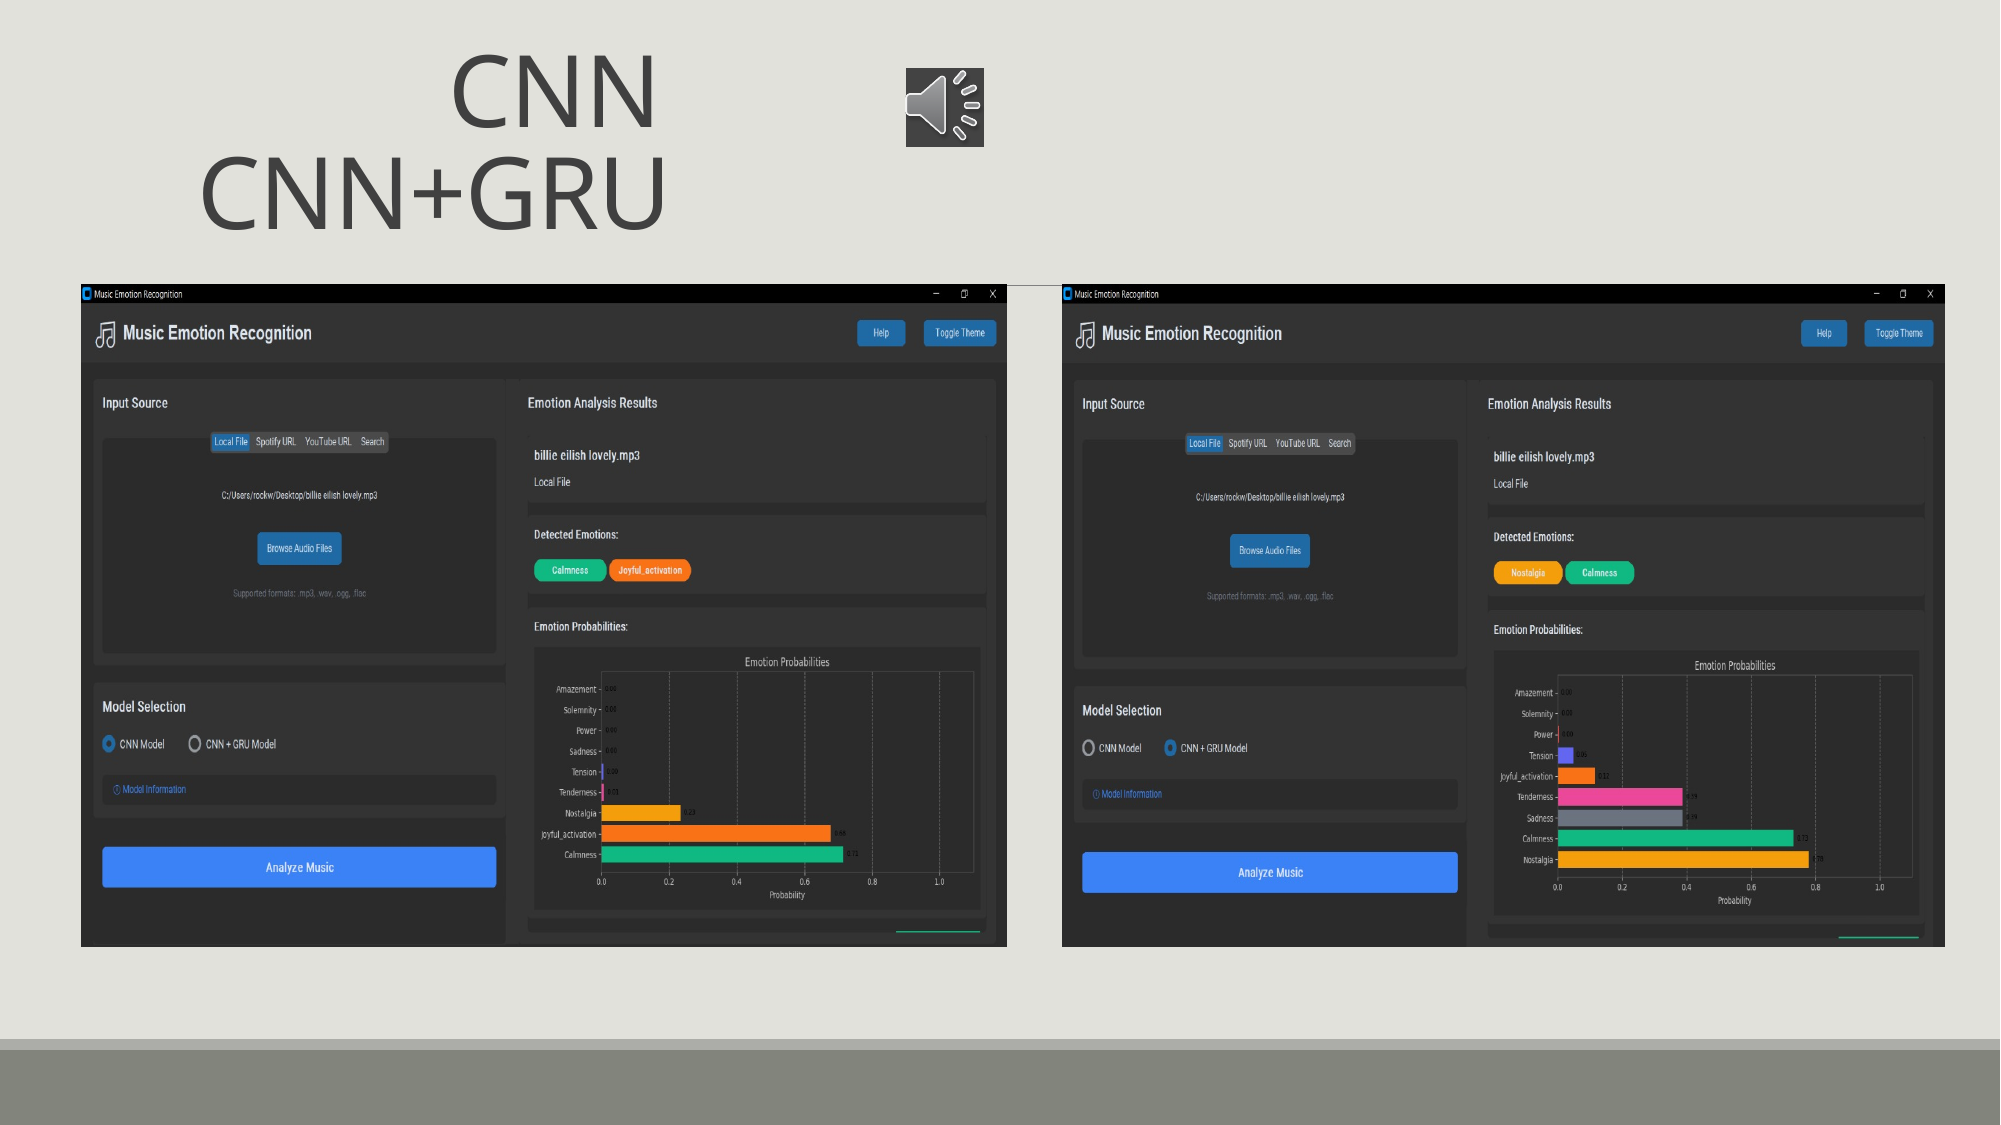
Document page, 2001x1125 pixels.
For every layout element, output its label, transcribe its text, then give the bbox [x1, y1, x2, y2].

picture [1062, 284, 1945, 948]
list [80, 284, 1008, 948]
picture [904, 66, 986, 148]
title CNN CNN+GRU [182, 19, 1833, 258]
